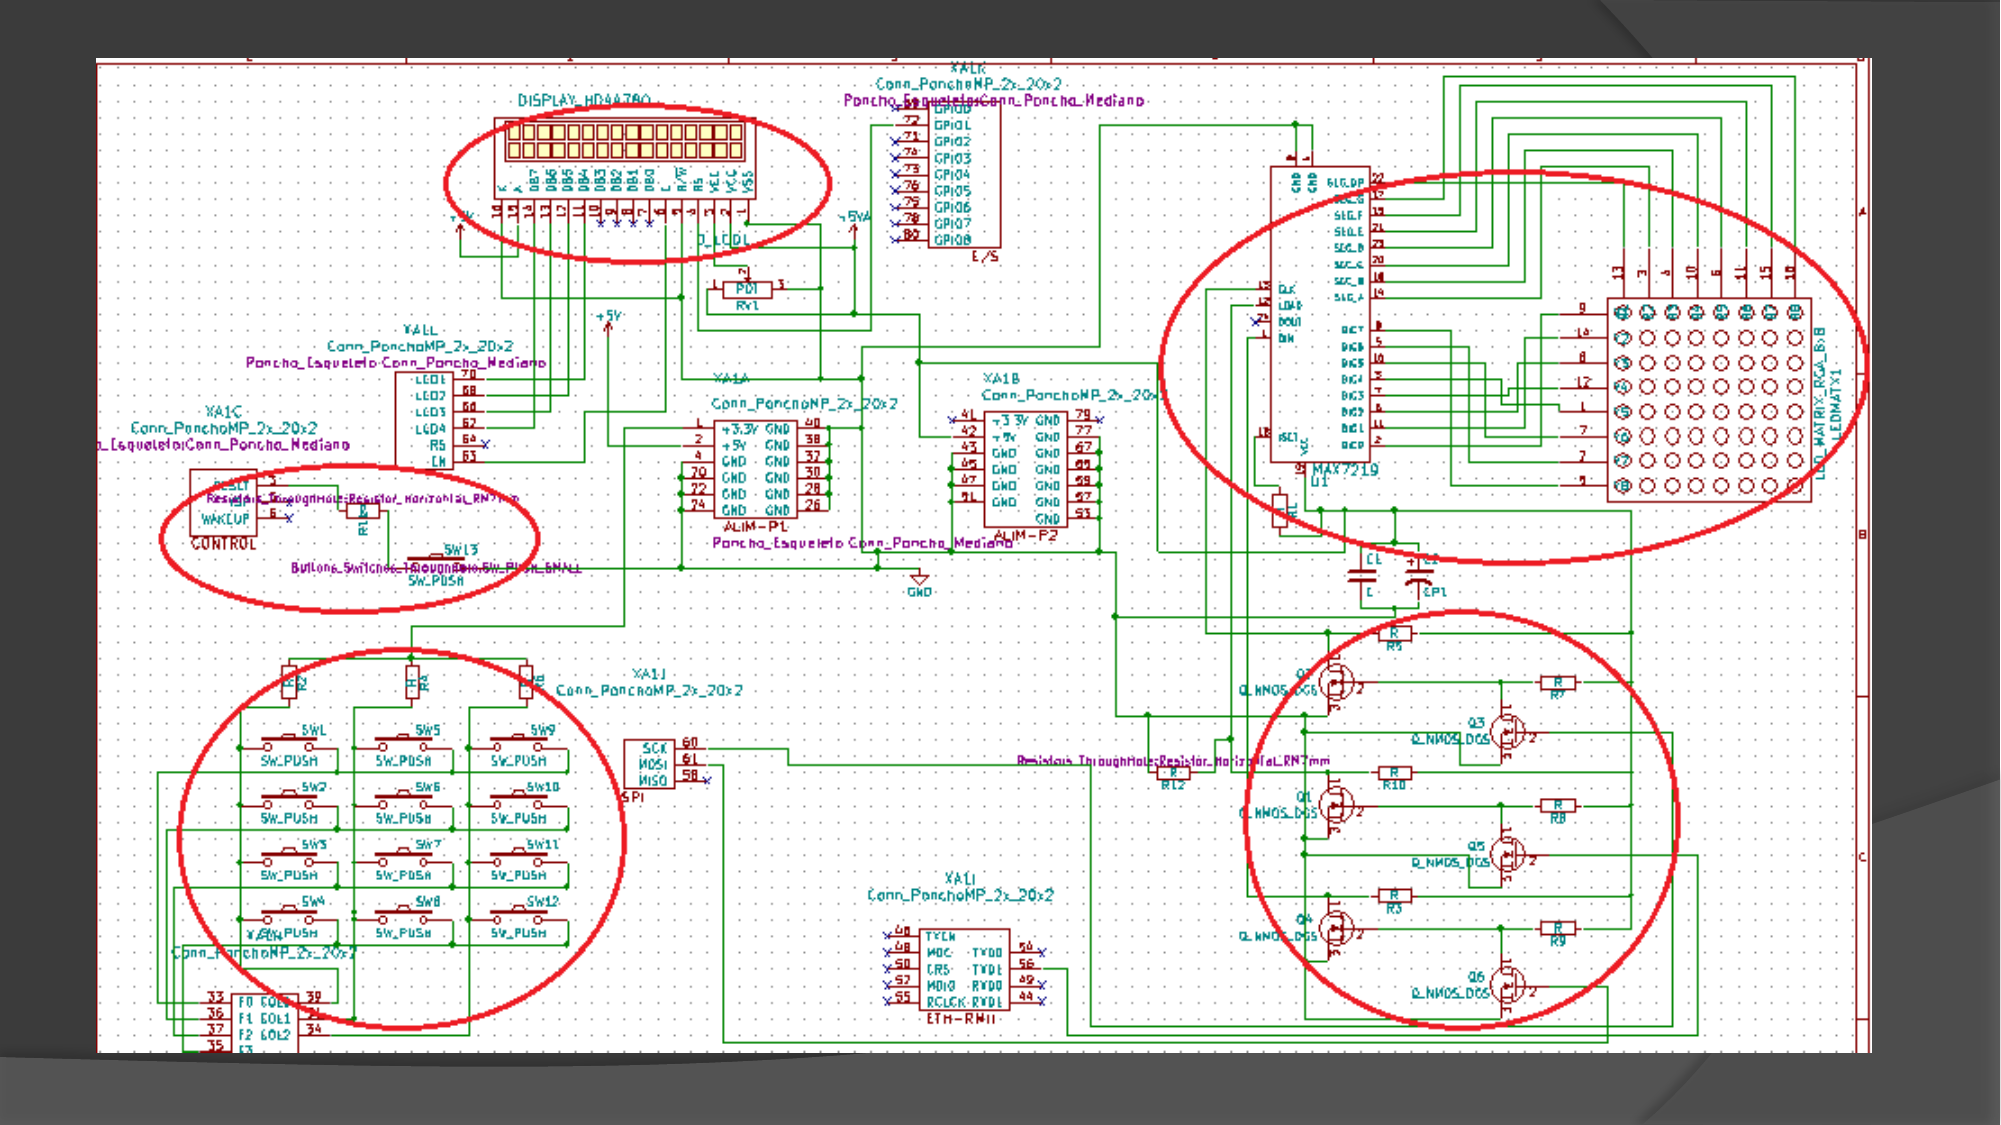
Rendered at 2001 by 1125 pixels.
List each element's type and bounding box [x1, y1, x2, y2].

picture [96, 58, 1873, 1053]
